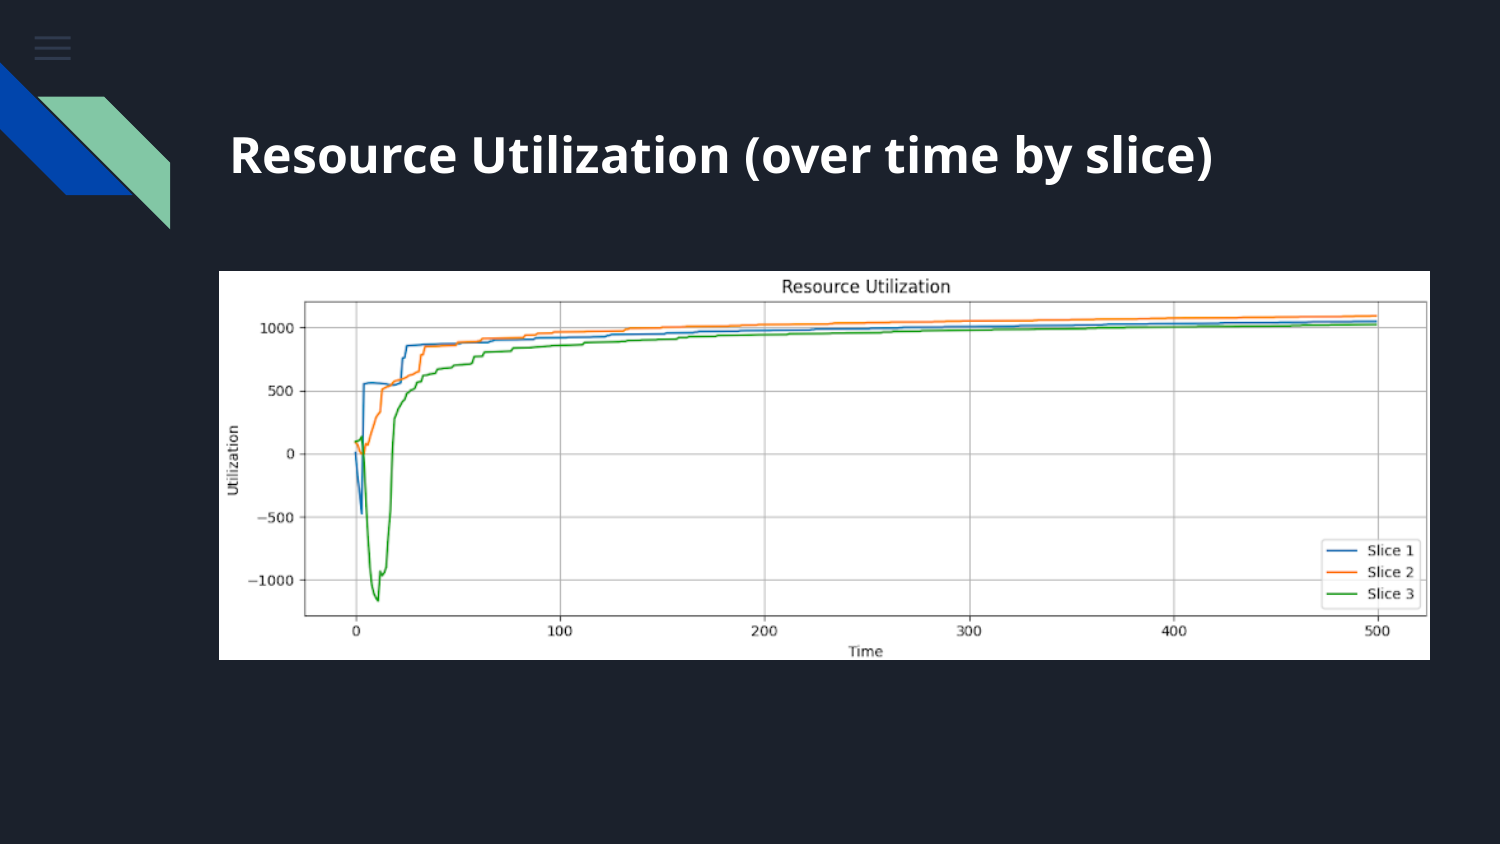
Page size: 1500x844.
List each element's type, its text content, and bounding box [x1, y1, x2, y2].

title Resource Utilization (over time by slice) [214, 109, 1375, 185]
picture [219, 271, 1431, 660]
